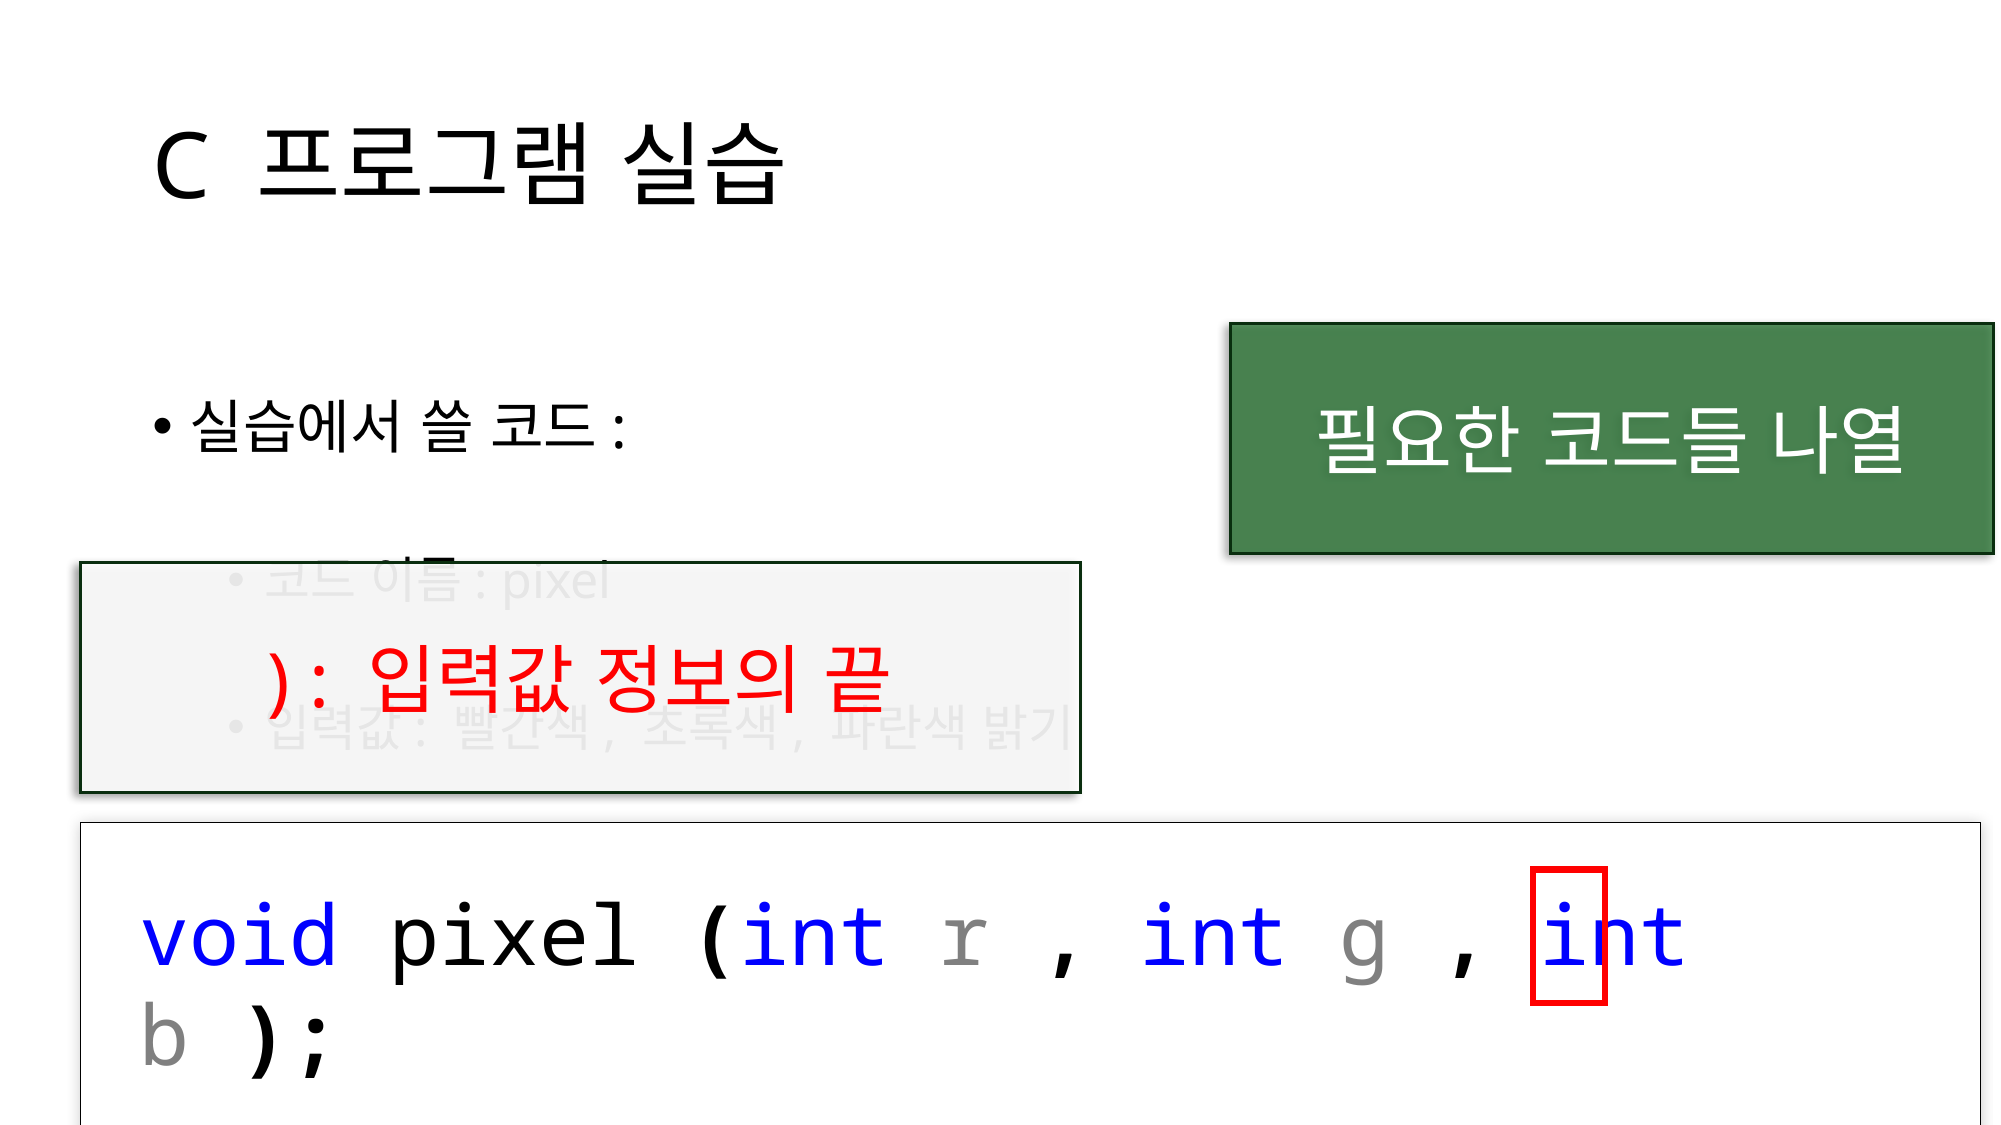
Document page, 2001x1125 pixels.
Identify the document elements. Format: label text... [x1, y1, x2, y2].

list 실습에서 쓸 코드: 코드 이름: pixel 입력값: 빨간색, 초록색, 파란색 밝기 결과값: 없음 [137, 299, 1863, 815]
text_box ) : 입력값 정보의 끝 [79, 561, 1082, 794]
text_box [1532, 868, 1607, 1005]
text_box void pixel (int r , int g , int b ); [80, 822, 1981, 1125]
text_box 필요한 코드들 나열 [1229, 322, 1995, 555]
title C 프로그램 실습 [137, 59, 1863, 278]
